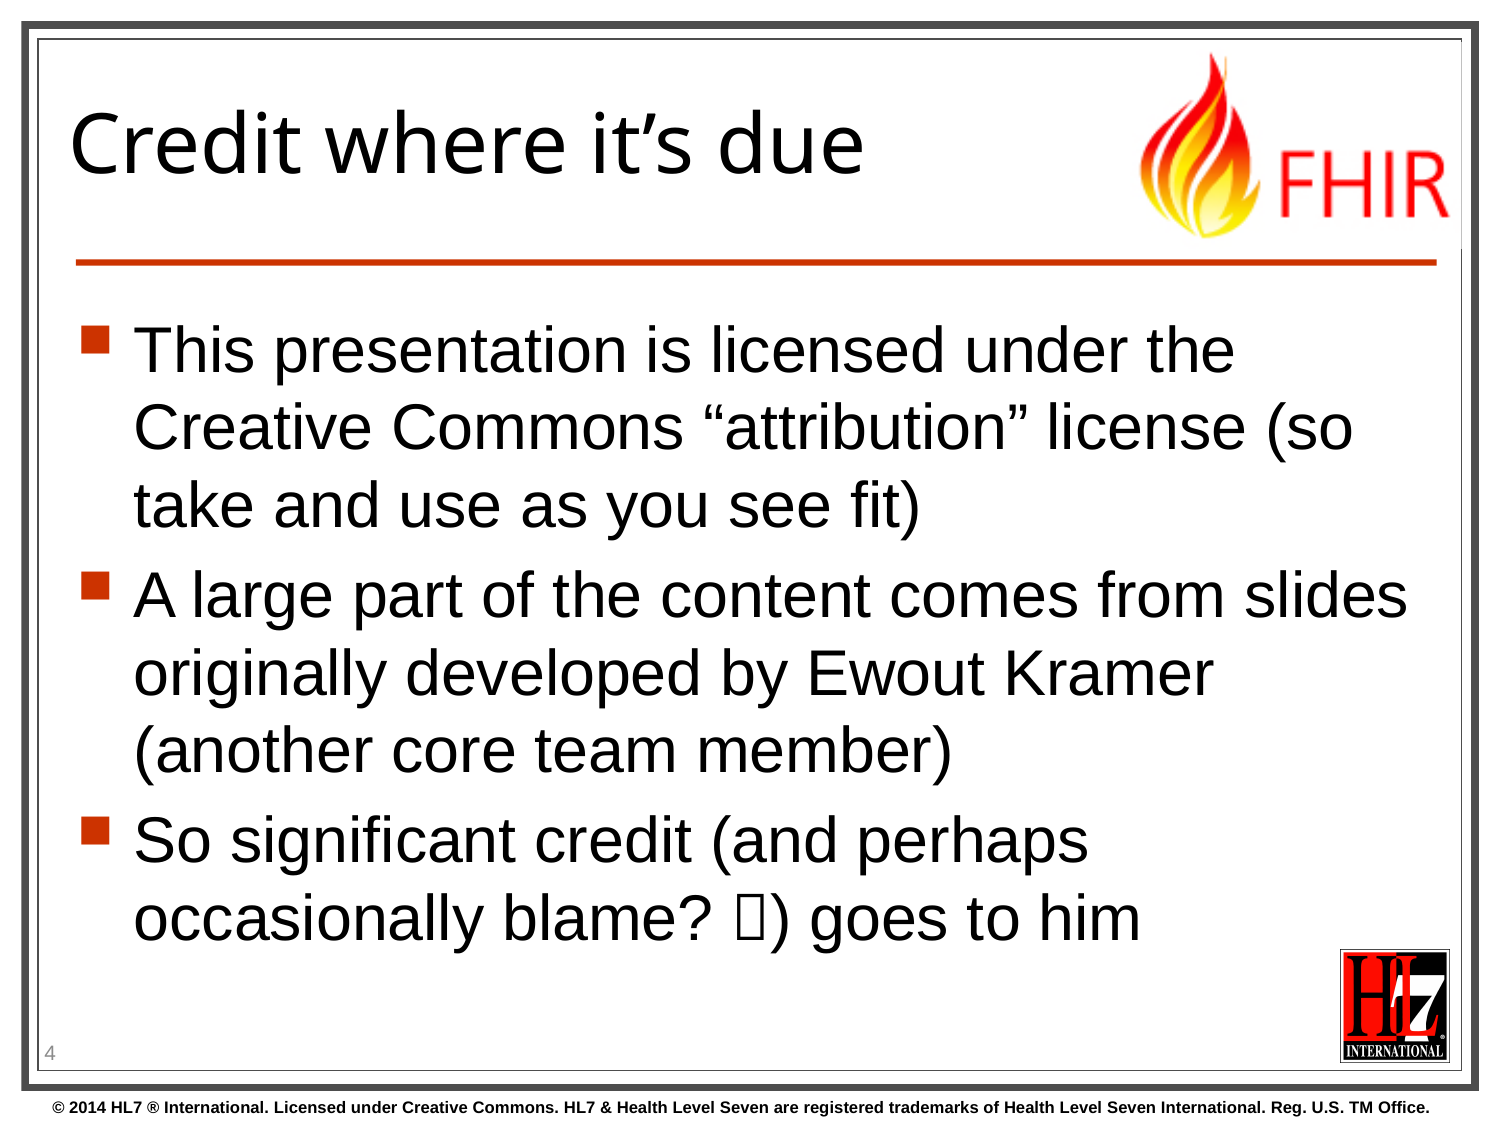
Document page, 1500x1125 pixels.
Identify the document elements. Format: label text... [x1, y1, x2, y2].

slide_number 4 [29, 1034, 148, 1071]
list This presentation is licensed under the Creative Commons “attribution” license (so take and use as you see fit) A large part of the content comes from slides originally developed by Ewout Kramer (another core team member) So significant credit (and perhaps occasionally blame? ) goes to him [62, 299, 1438, 1035]
picture [1340, 949, 1450, 1063]
picture [1128, 42, 1462, 249]
title Credit where it’s due [53, 54, 1128, 244]
